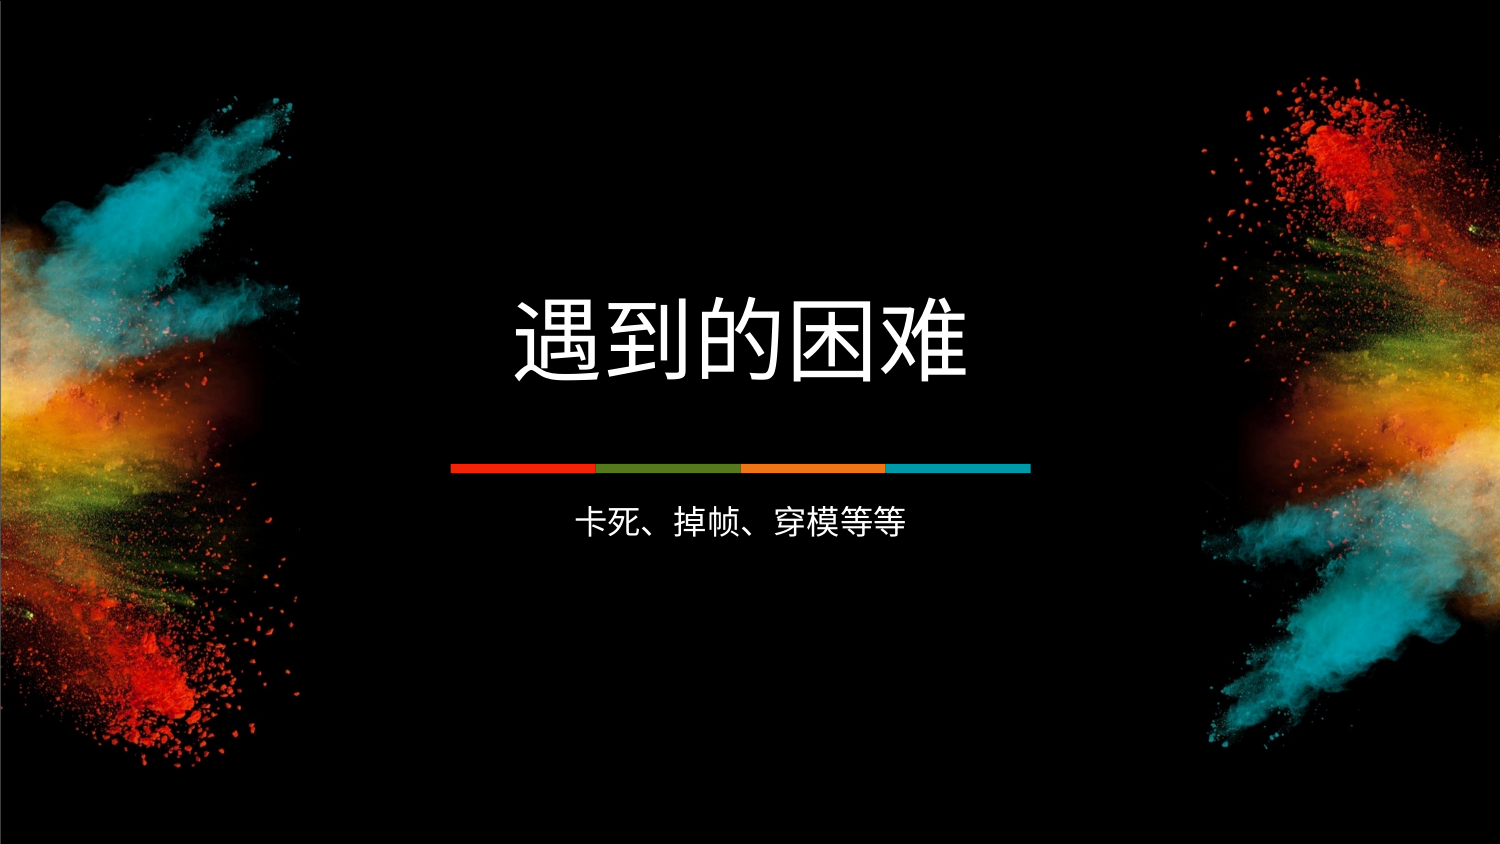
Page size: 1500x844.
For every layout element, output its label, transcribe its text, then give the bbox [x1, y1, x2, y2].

text_box 遇到的困难 [572, 275, 928, 401]
text_box 卡死、掉帧、穿模等等 [572, 493, 928, 549]
picture [0, 2, 572, 844]
picture [928, 1, 1500, 844]
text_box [450, 463, 1031, 474]
